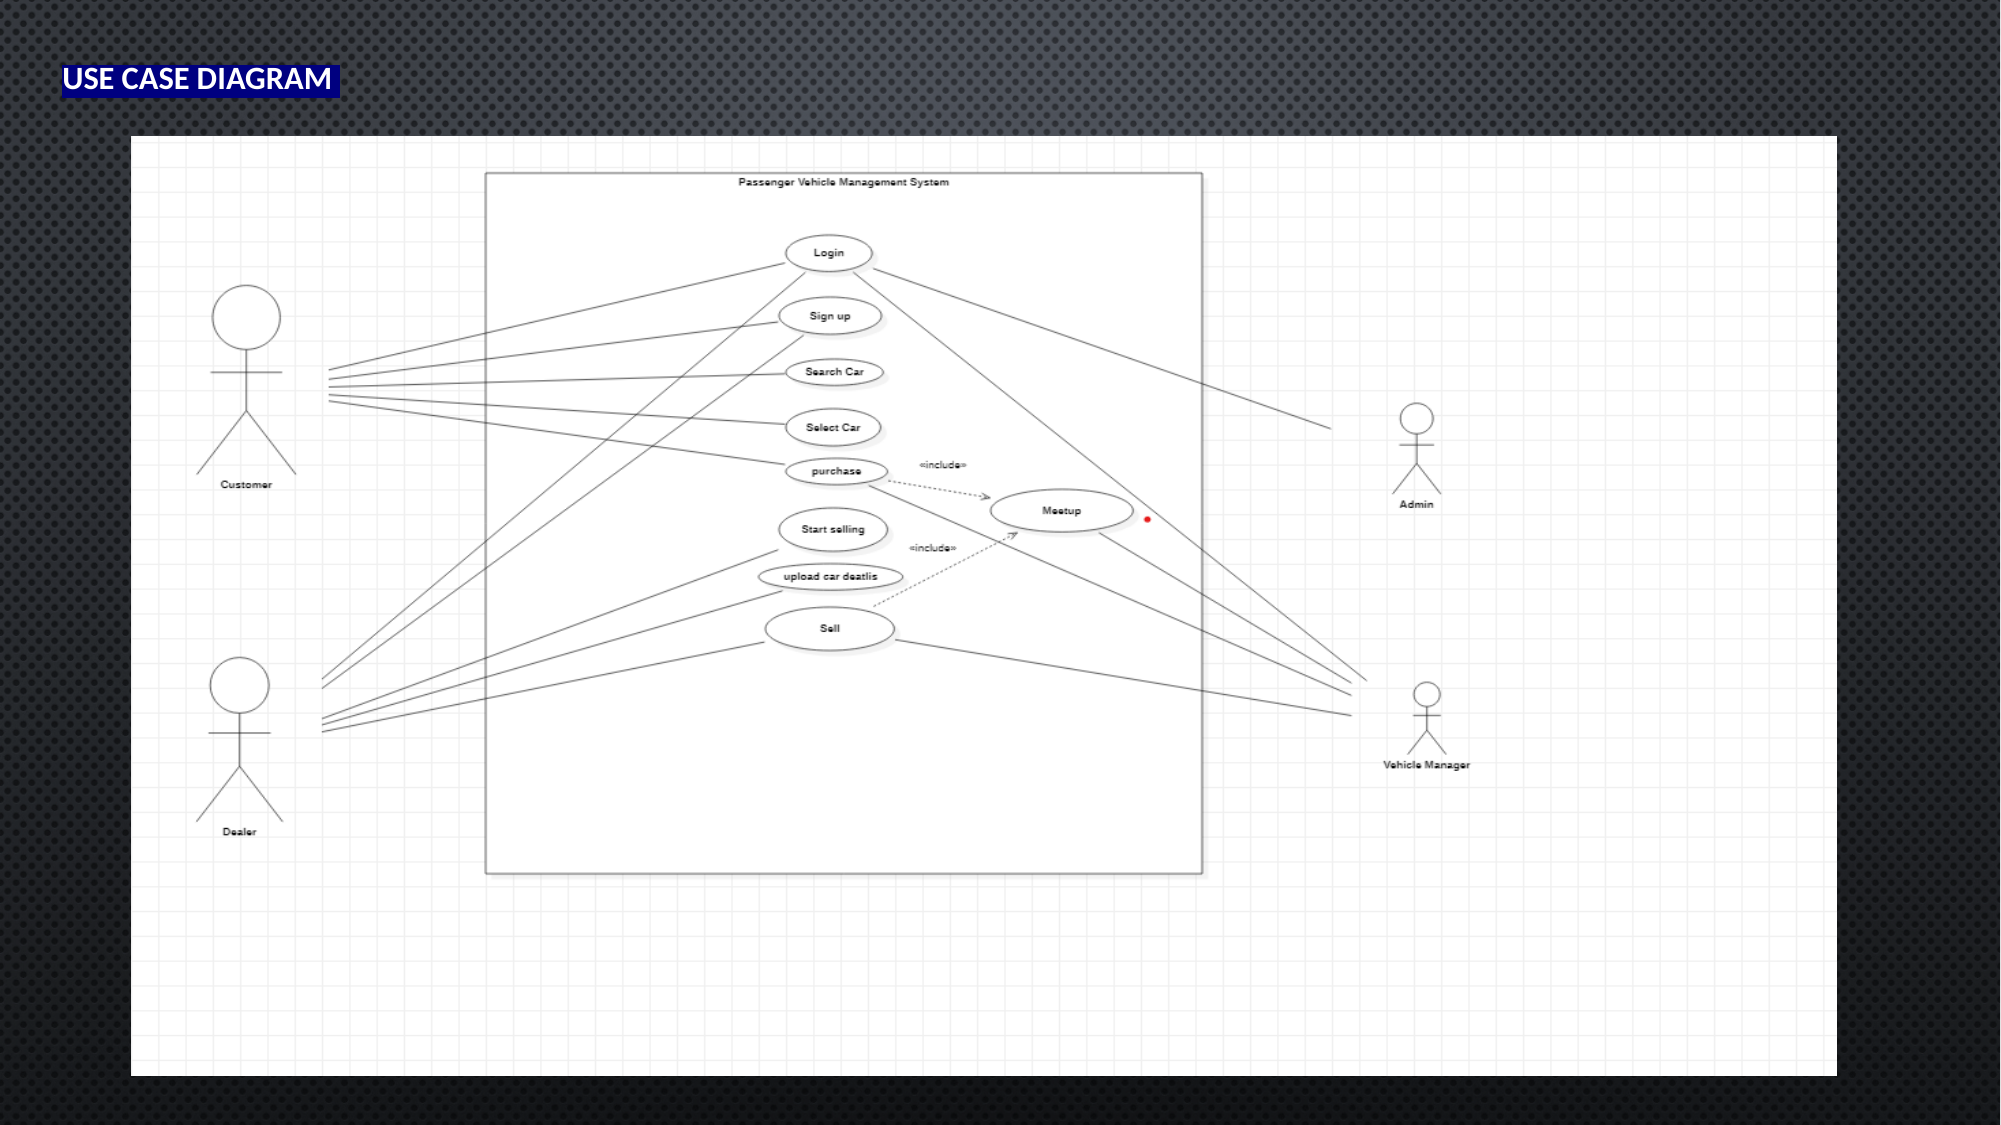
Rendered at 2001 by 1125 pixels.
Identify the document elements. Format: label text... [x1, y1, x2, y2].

picture [130, 136, 1837, 1077]
title Use case diagram [47, 49, 1673, 122]
